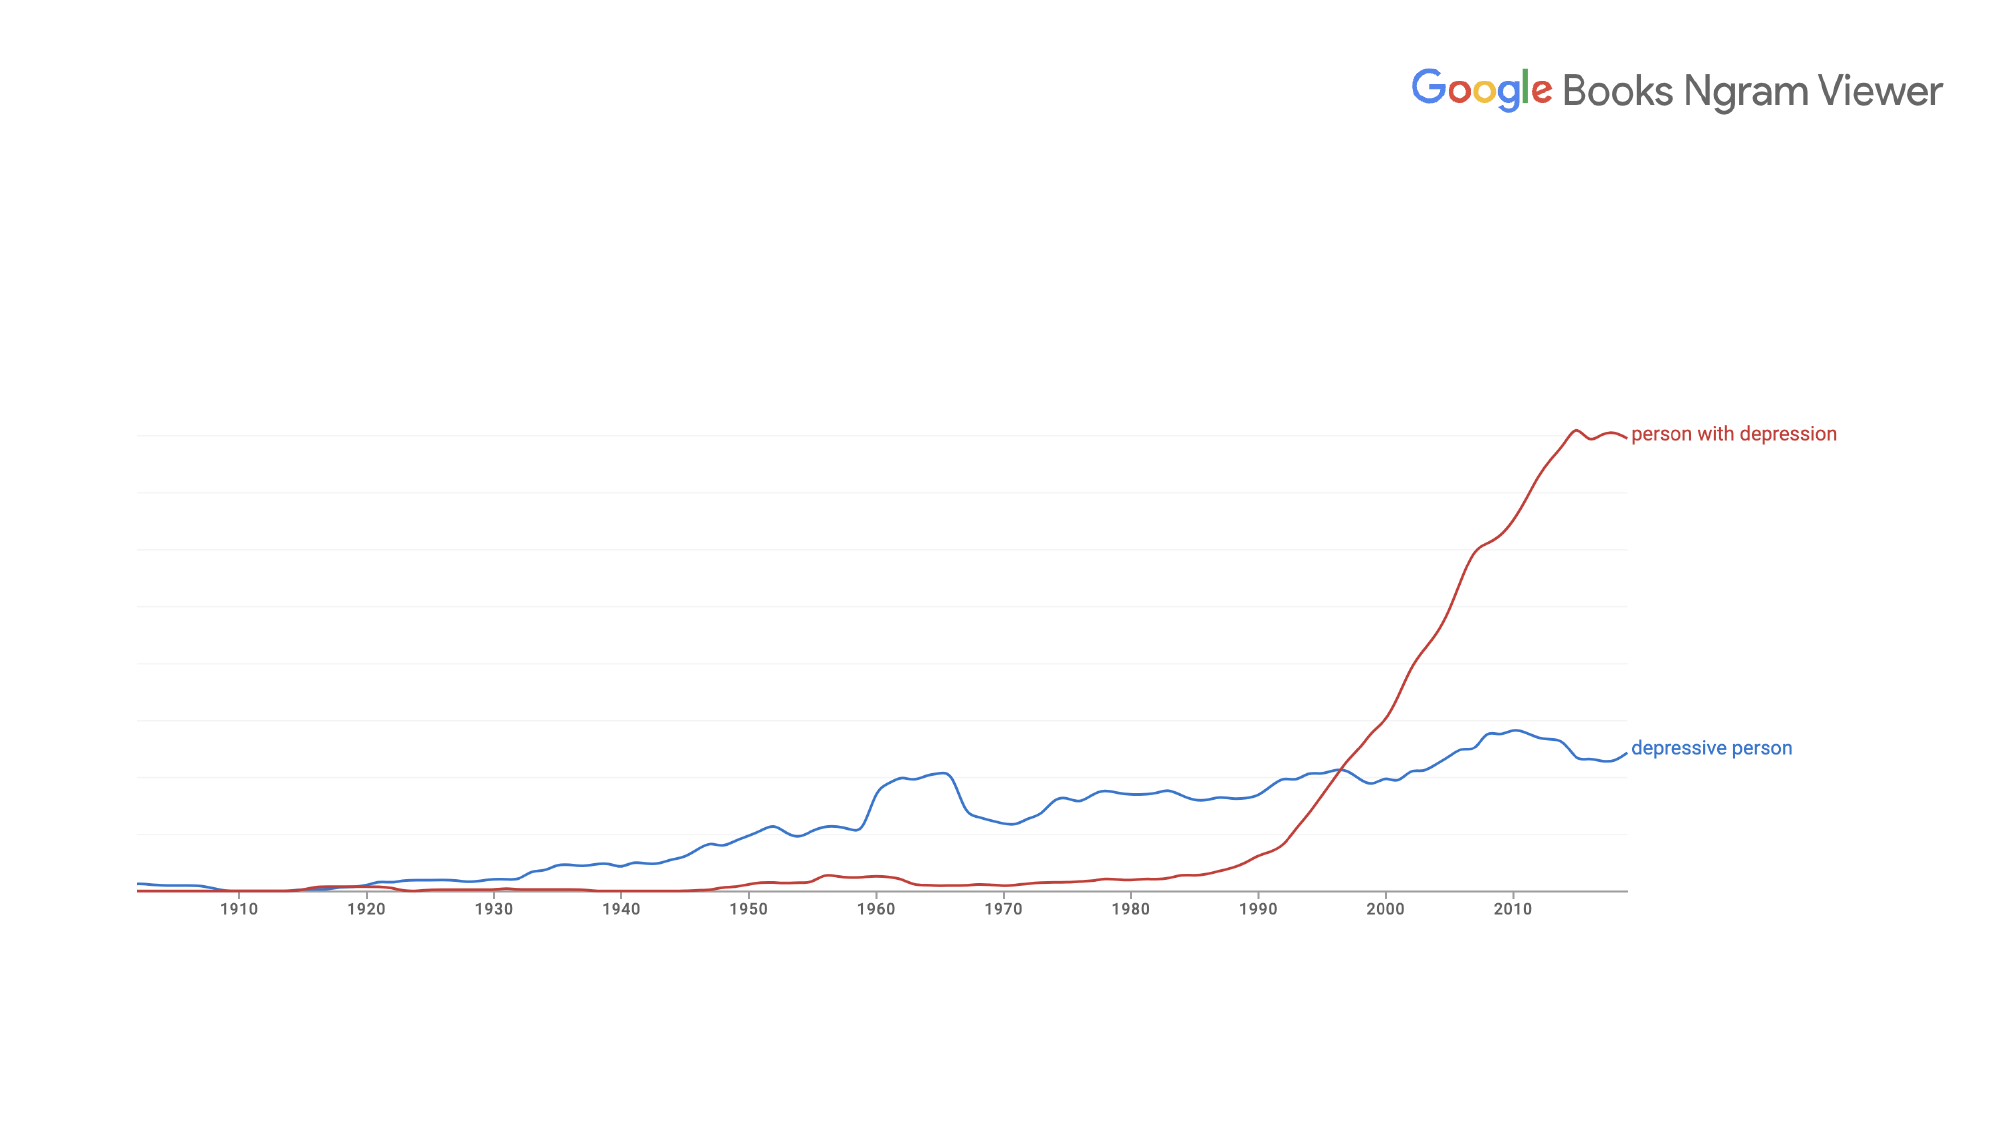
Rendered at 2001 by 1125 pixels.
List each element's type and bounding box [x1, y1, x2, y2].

list [137, 383, 1863, 930]
picture [1390, 29, 1977, 148]
